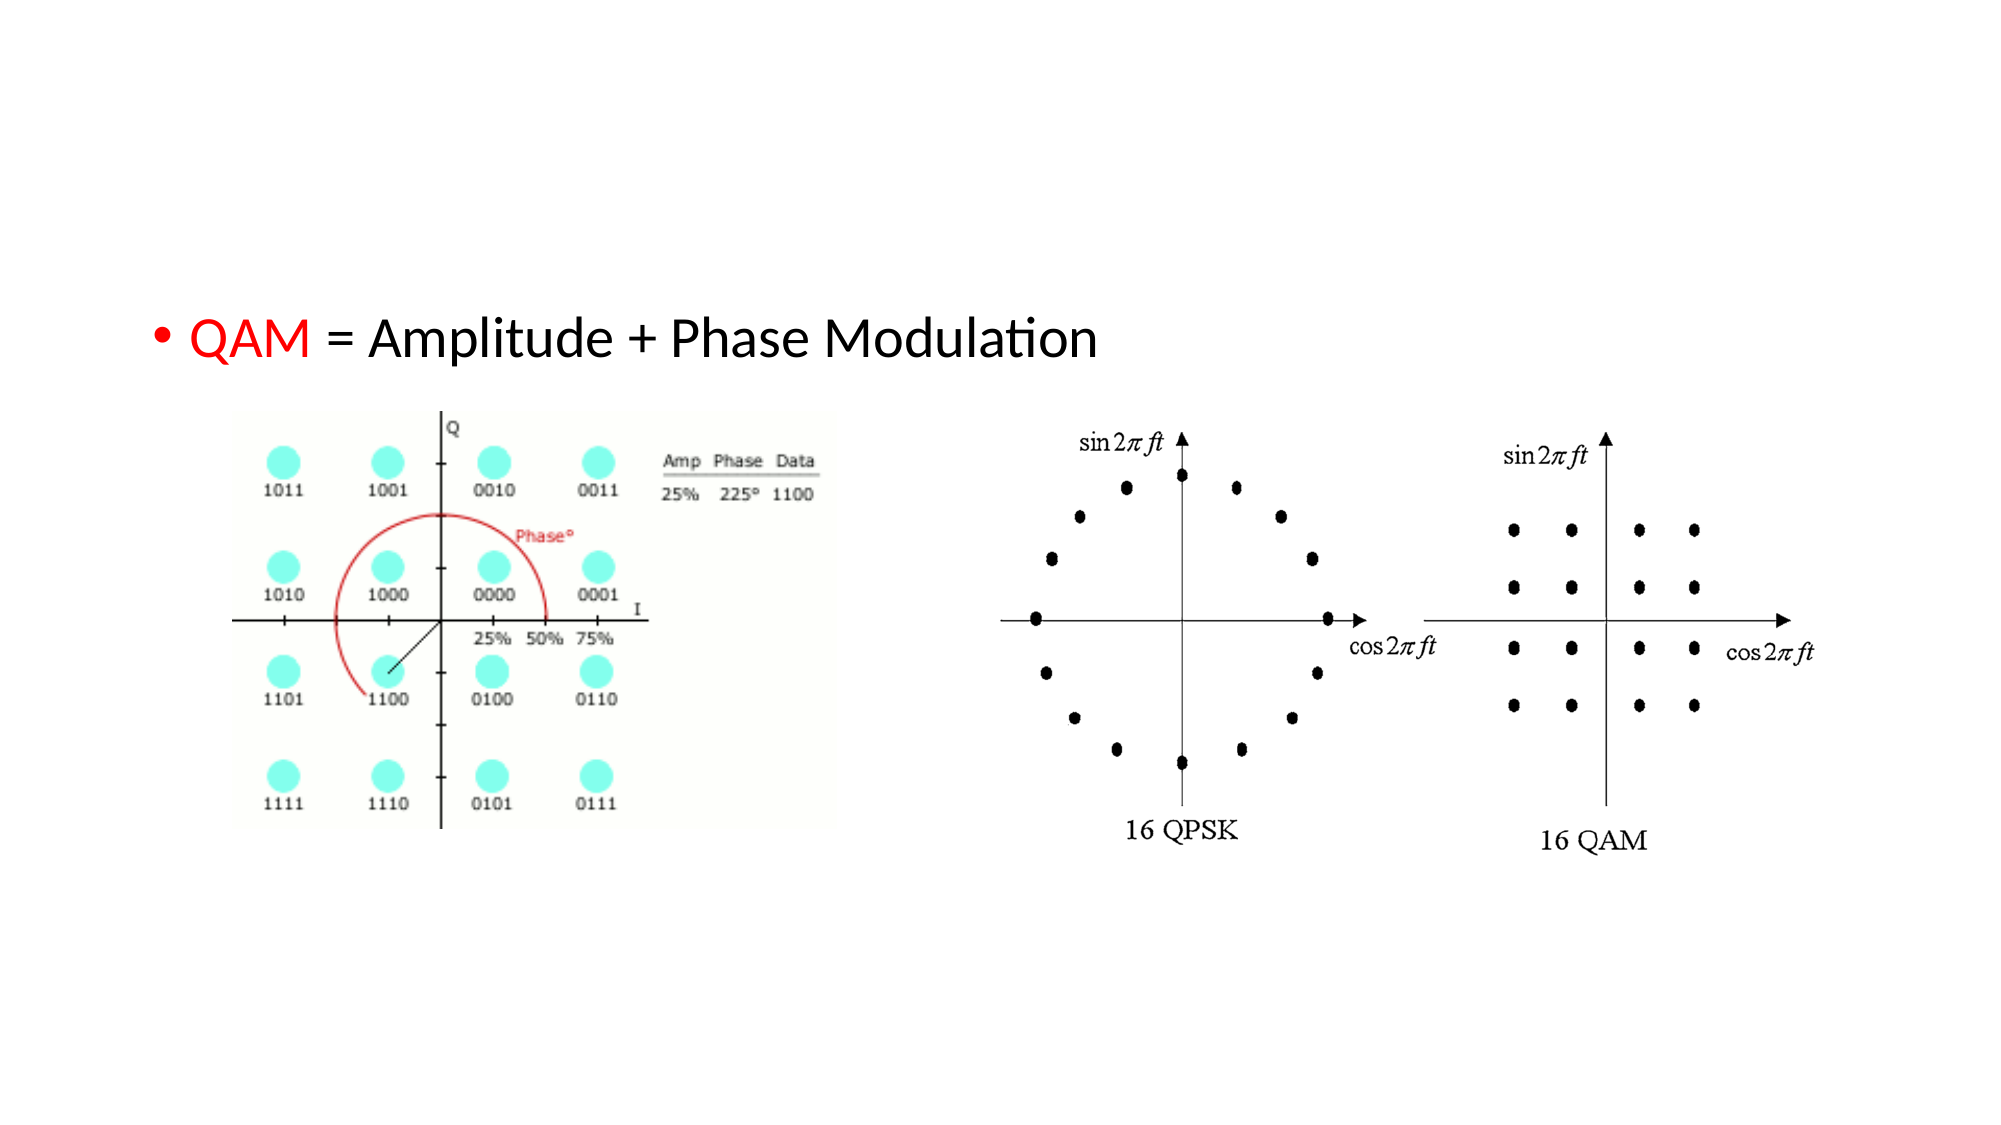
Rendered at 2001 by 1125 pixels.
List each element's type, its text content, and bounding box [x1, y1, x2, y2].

picture [232, 411, 837, 829]
list QAM = Amplitude + Phase Modulation [137, 299, 1863, 1014]
picture [999, 421, 1835, 891]
